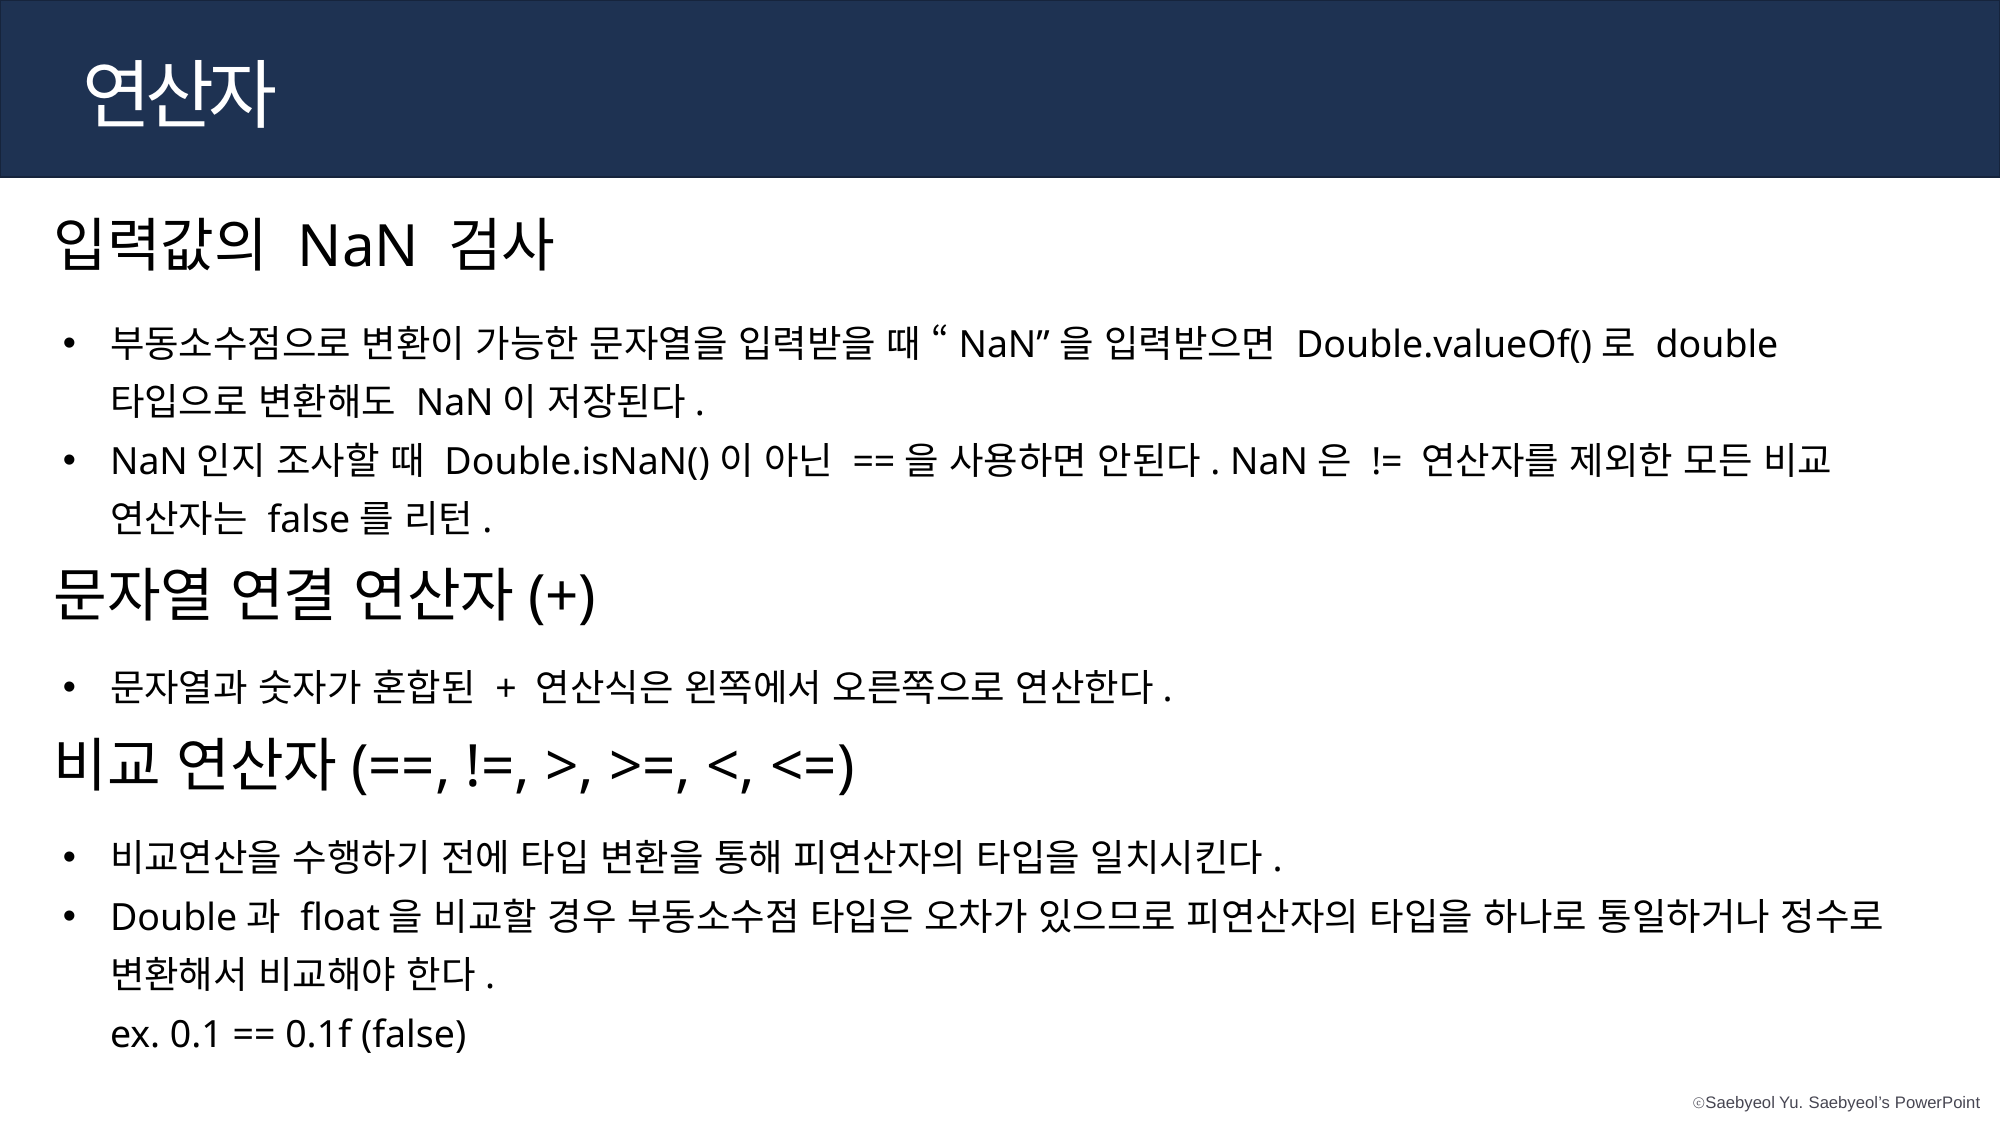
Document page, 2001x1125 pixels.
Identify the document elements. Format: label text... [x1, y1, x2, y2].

text_box [0, 0, 2000, 178]
text_box 입력값의 NaN 검사 [38, 200, 978, 286]
text_box 비교 연산자(==, !=, >, >=, <, <=) [38, 720, 978, 806]
text_box 부동소수점으로 변환이 가능한 문자열을 입력받을 때 “NaN”을 입력받으면 Double.valueOf()로 double 타입으로 변환해도 NaN이 저장된다. NaN인지 조사할 때 Double.isNaN()이 아닌 ==을 사용하면 안된다. NaN은 != 연산자를 제외한 모든 비교 연산자는 false를 리턴. [48, 298, 1908, 548]
text_box 문자열 연결 연산자(+) [38, 550, 978, 636]
text_box 문자열과 숫자가 혼합된 + 연산식은 왼쪽에서 오른쪽으로 연산한다. [48, 643, 1908, 717]
text_box 연산자 [68, 39, 293, 145]
text_box 비교연산을 수행하기 전에 타입 변환을 통해 피연산자의 타입을 일치시킨다. Double과 float을 비교할 경우 부동소수점 타입은 오차가 있으므로 피연산자의 타입을 하나로 통일하거나 정수로 변환해서 비교해야 한다. ex. 0.1 == 0.1f (false) [48, 813, 1908, 1063]
